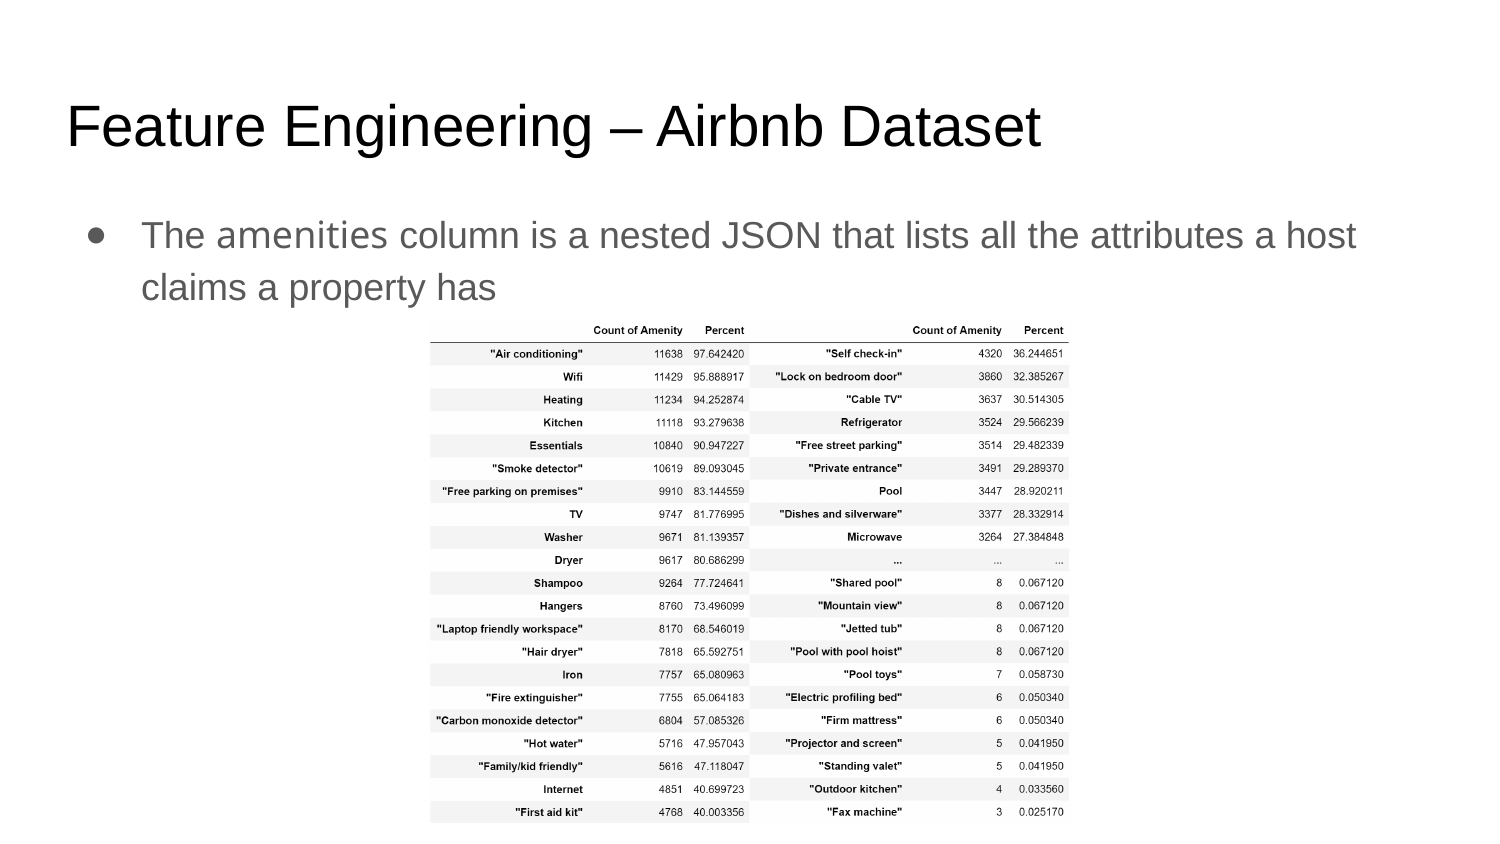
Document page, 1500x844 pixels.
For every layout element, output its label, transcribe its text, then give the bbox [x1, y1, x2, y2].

title Feature Engineering – Airbnb Dataset [51, 72, 1449, 167]
list The amenities column is a nested JSON that lists all the attributes a host claims a property has [51, 189, 1449, 750]
picture [427, 322, 1072, 823]
